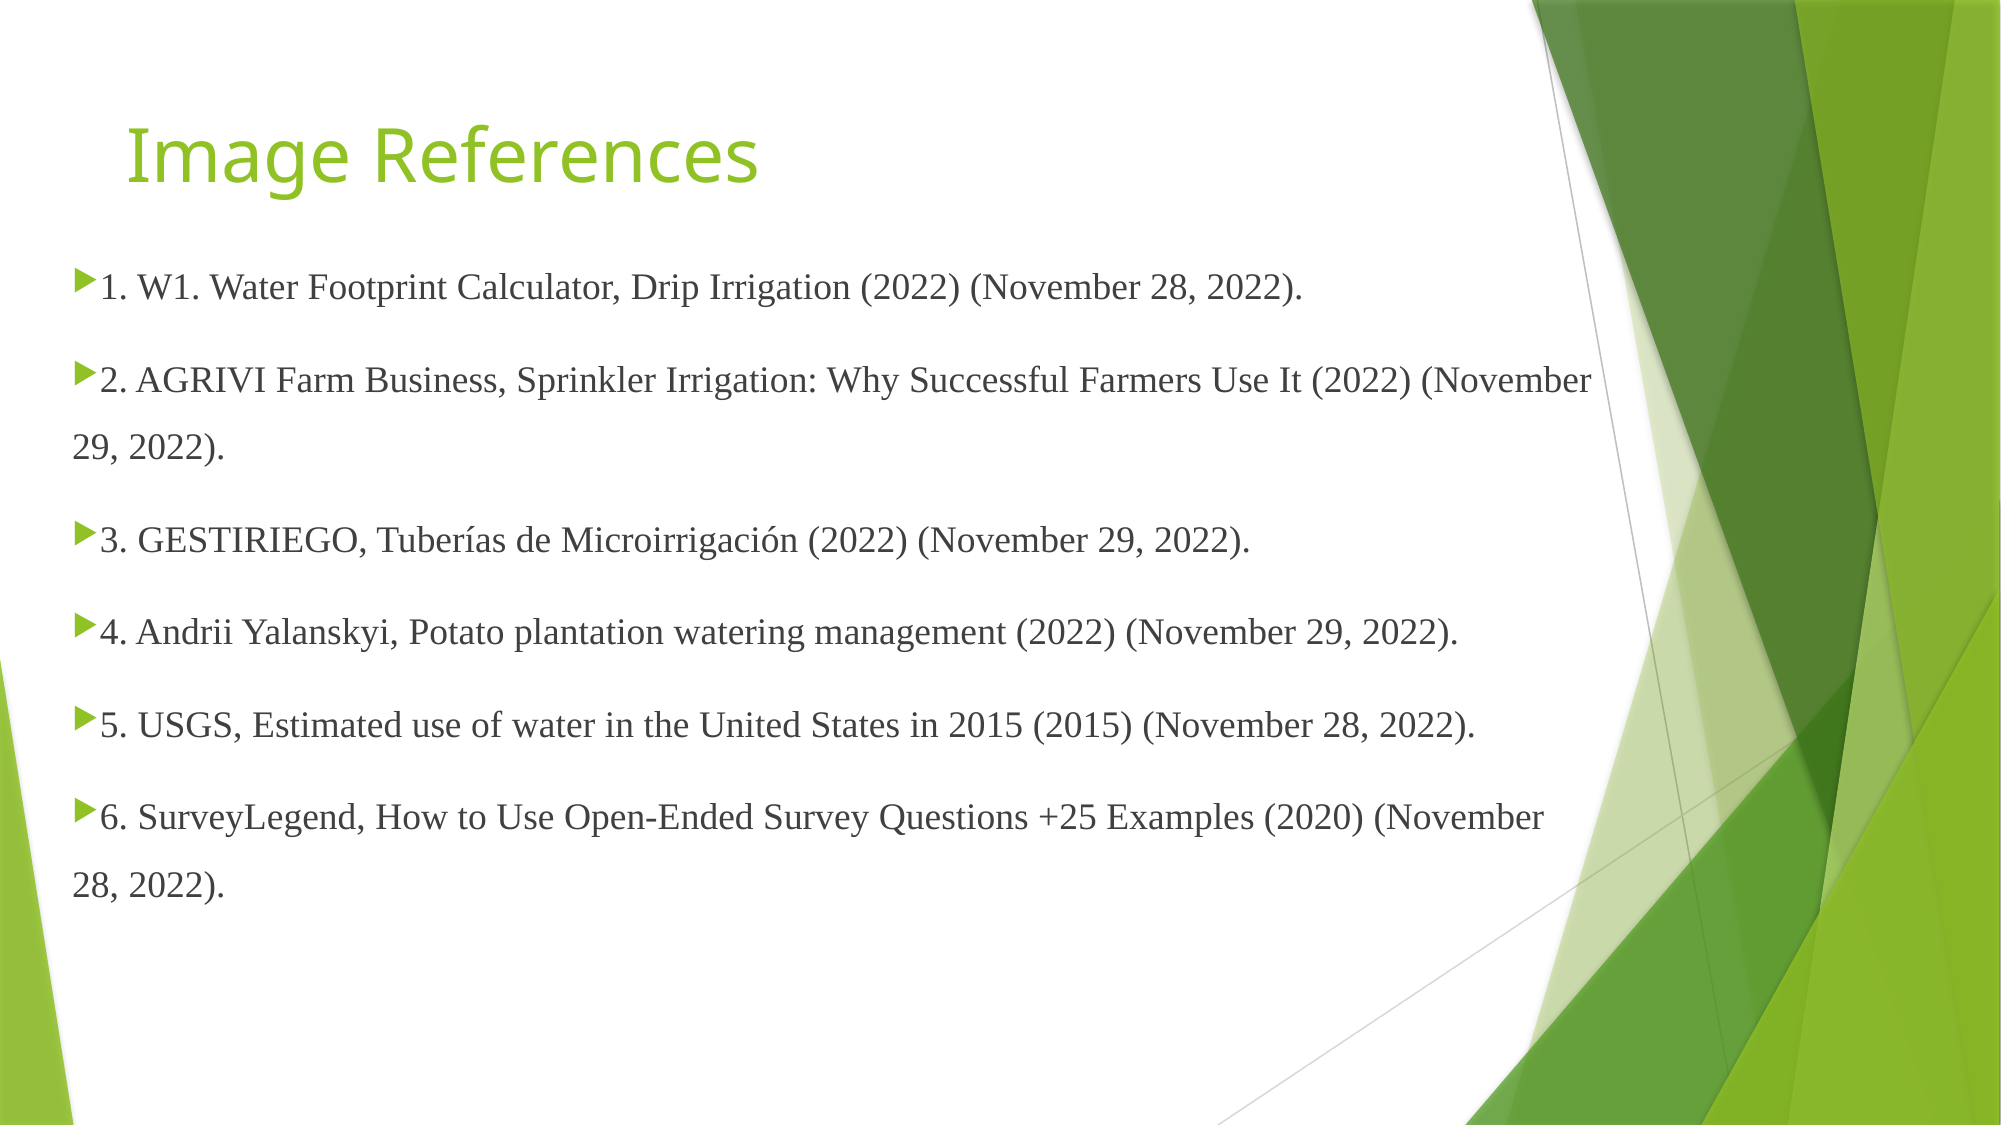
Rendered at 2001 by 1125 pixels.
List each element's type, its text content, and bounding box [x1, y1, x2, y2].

list 1. W1. Water Footprint Calculator, Drip Irrigation (2022) (November 28, 2022). 2. AGRIVI Farm Business, Sprinkler Irrigation: Why Successful Farmers Use It (2022) (November 29, 2022). 3. GESTIRIEGO, Tuberías de Microirrigación (2022) (November 29, 2022). 4. Andrii Yalanskyi, Potato plantation watering management (2022) (November 29, 2022). 5. USGS, Estimated use of water in the United States in 2015 (2015) (November 28, 2022). 6. SurveyLegend, How to Use Open-Ended Survey Questions +25 Examples (2020) (November 28, 2022). [56, 232, 1616, 1063]
title Image References [111, 99, 1522, 232]
